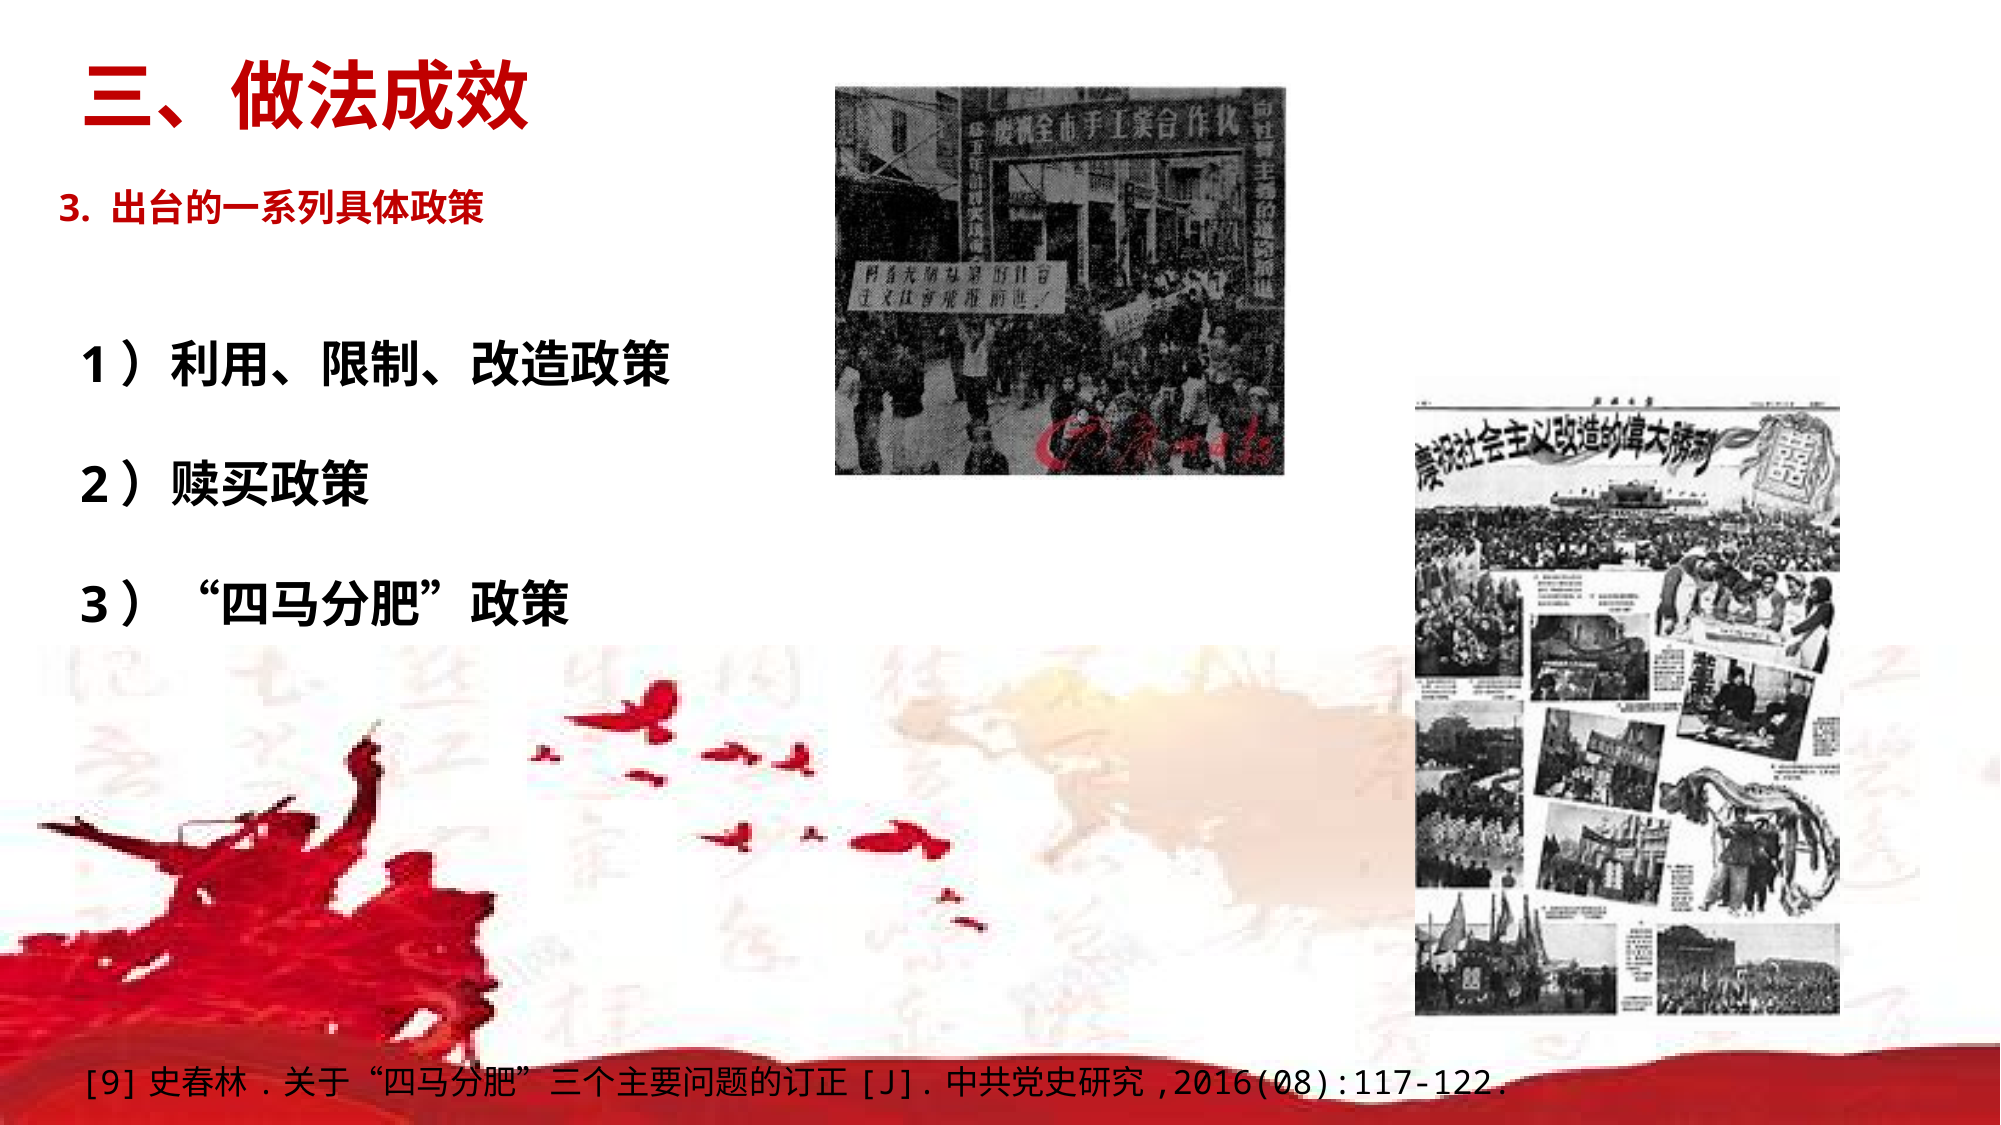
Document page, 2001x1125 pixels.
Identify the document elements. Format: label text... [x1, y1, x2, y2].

picture [835, 82, 1291, 480]
picture [0, 376, 2000, 1125]
text_box 三、做法成效 [65, 40, 763, 146]
text_box 3. 出台的一系列具体政策 [44, 176, 835, 236]
text_box 1）利用、限制、改造政策 2）赎买政策 3）“四马分肥”政策 [65, 325, 1070, 645]
